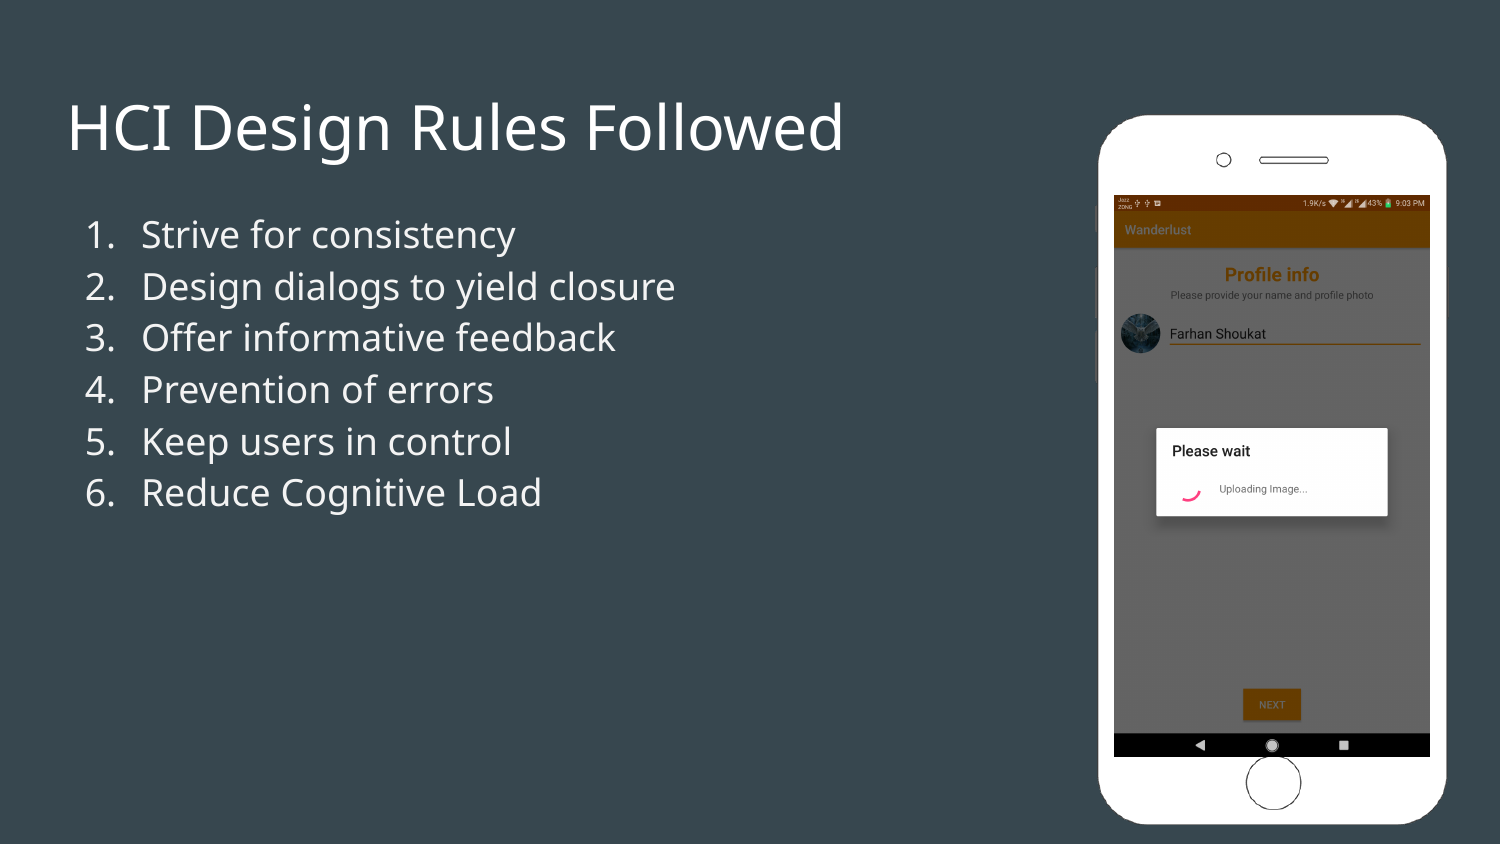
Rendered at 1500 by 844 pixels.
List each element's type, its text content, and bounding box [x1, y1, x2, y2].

picture [1095, 113, 1450, 825]
list Strive for consistency Design dialogs to yield closure Offer informative feedback Prevention of errors Keep users in control Reduce Cognitive Load [51, 189, 1077, 750]
title HCI Design Rules Followed [51, 72, 1449, 167]
